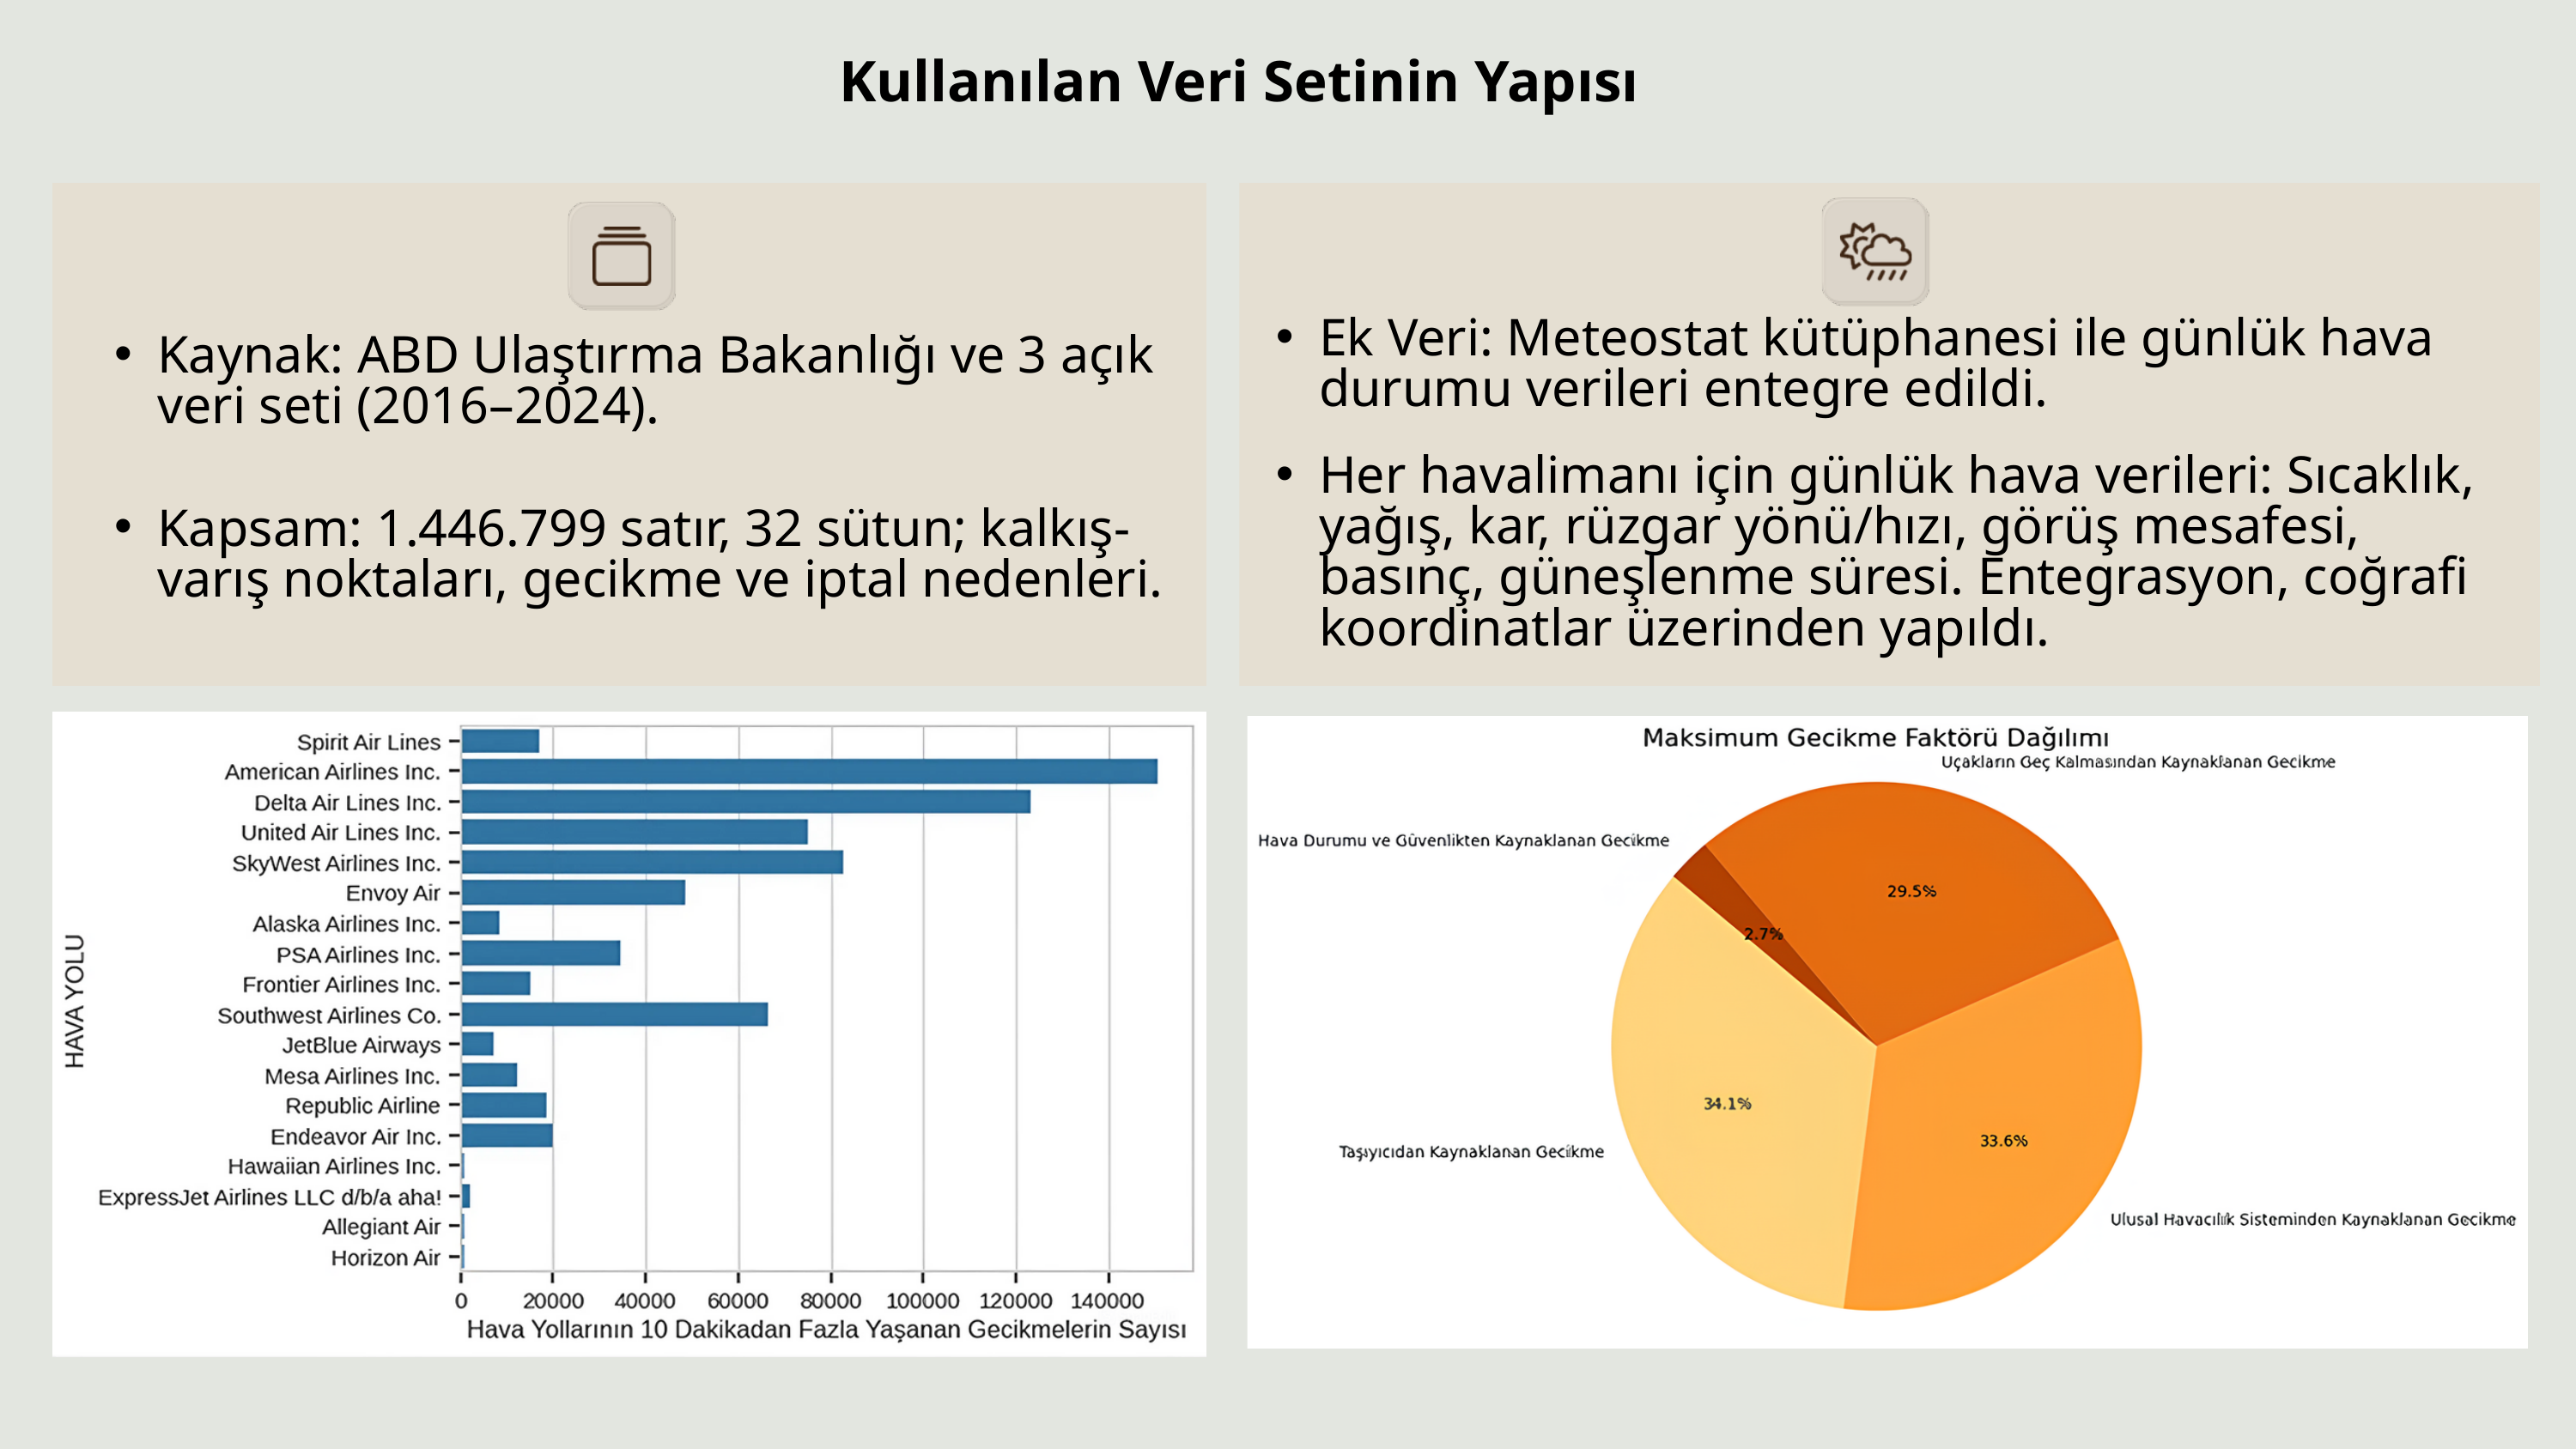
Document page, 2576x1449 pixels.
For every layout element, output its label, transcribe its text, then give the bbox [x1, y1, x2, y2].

text_box [568, 202, 677, 311]
text_box Kullanılan Veri Setinin Yapısı [383, 57, 2096, 113]
text_box [1239, 183, 2541, 686]
text_box Her havalimanı için günlük hava verileri: Sıcaklık, yağış, kar, rüzgar yönü/hızı, görüş mesafesi, basınç, güneşlenme süresi. Entegrasyon, coğrafi koordinatlar üzerinden yapıldı. [1232, 452, 2519, 656]
text_box Ek Veri: Meteostat kütüphanesi ile günlük hava durumu verileri entegre edildi. [1232, 315, 2504, 417]
text_box [1247, 716, 2528, 1349]
text_box Kaynak: ABD Ulaştırma Bakanlığı ve 3 açık veri seti (2016–2024). [70, 332, 1173, 434]
text_box [1839, 215, 1912, 288]
text_box Kapsam: 1.446.799 satır, 32 sütun; kalkış-varış noktaları, gecikme ve iptal nedenleri. [70, 505, 1173, 608]
text_box [1821, 197, 1930, 306]
text_box [52, 712, 1206, 1357]
text_box [52, 183, 1206, 686]
text_box [592, 227, 652, 286]
